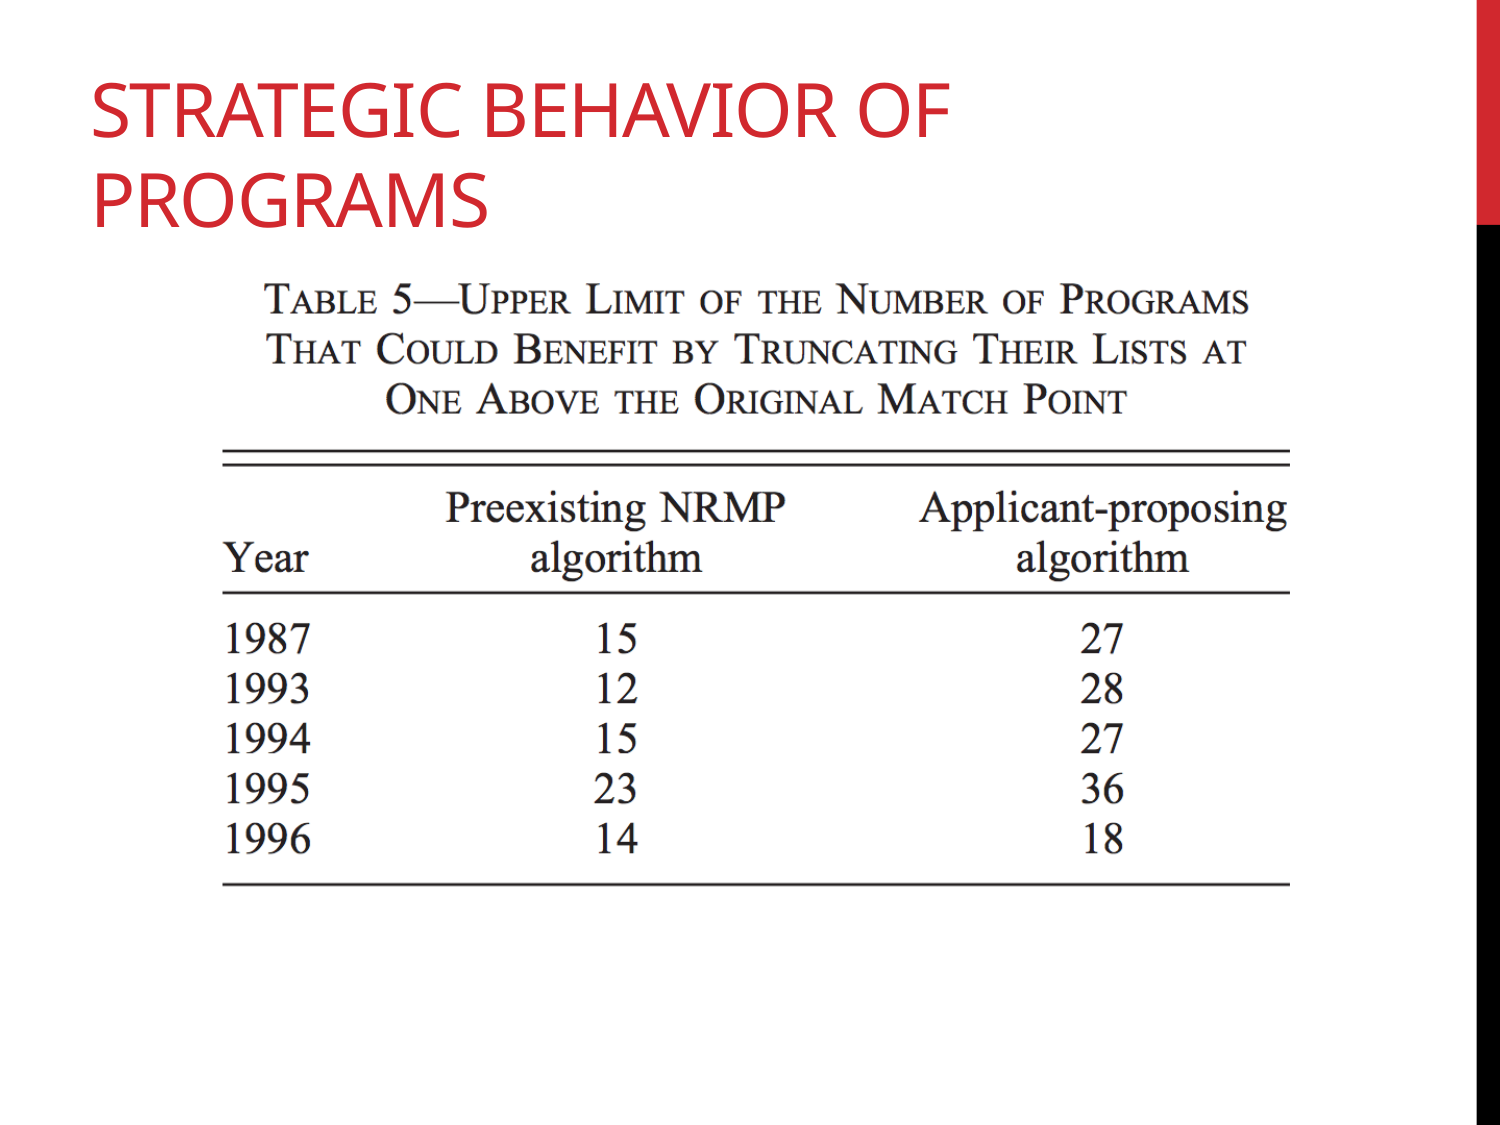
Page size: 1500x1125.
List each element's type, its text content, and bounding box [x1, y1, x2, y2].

title Strategic Behavior of Programs [75, 25, 1025, 250]
picture [184, 275, 1316, 921]
